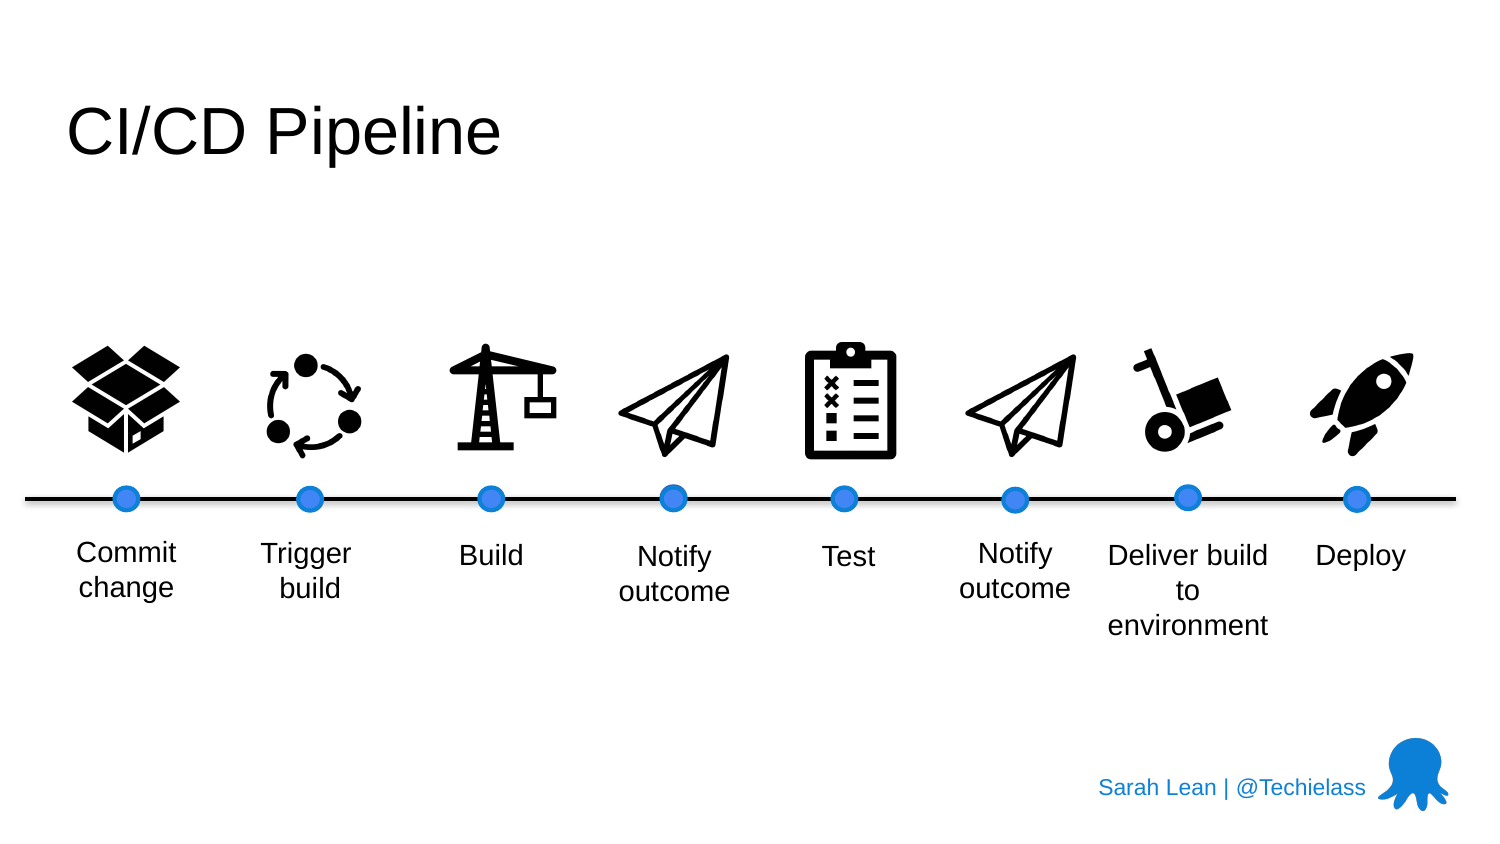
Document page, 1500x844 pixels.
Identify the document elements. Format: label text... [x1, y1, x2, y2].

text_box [573, 339, 776, 616]
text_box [1259, 343, 1463, 580]
picture [1378, 738, 1449, 811]
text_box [25, 335, 206, 612]
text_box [747, 329, 950, 581]
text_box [913, 339, 1081, 614]
title CI/CD Pipeline [51, 72, 1449, 167]
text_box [1086, 329, 1290, 651]
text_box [389, 333, 593, 580]
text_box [208, 335, 412, 614]
